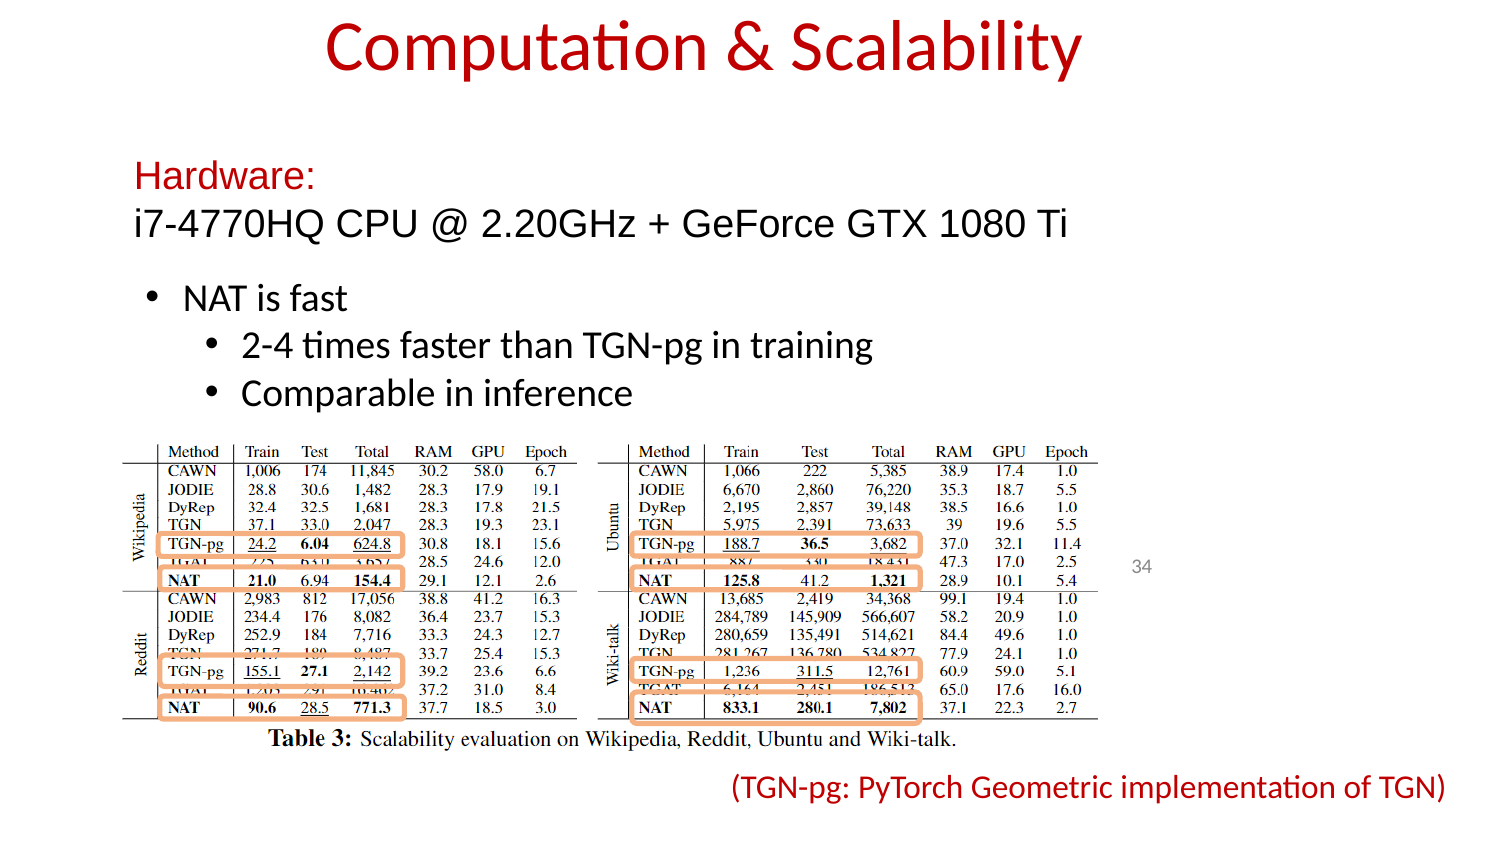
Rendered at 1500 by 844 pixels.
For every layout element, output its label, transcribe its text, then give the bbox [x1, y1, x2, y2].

text_box Computation & Scalability [106, 1, 1304, 92]
text_box Hardware: i7-4770HQ CPU @ 2.20GHz + GeForce GTX 1080 Ti [121, 144, 1154, 252]
slide_number ‹#› [1107, 549, 1165, 582]
picture [109, 430, 1103, 753]
text_box NAT is fast 2-4 times faster than TGN-pg in training Comparable in inference [133, 265, 1286, 421]
text_box (TGN-pg: PyTorch Geometric implementation of TGN) [715, 750, 1500, 820]
